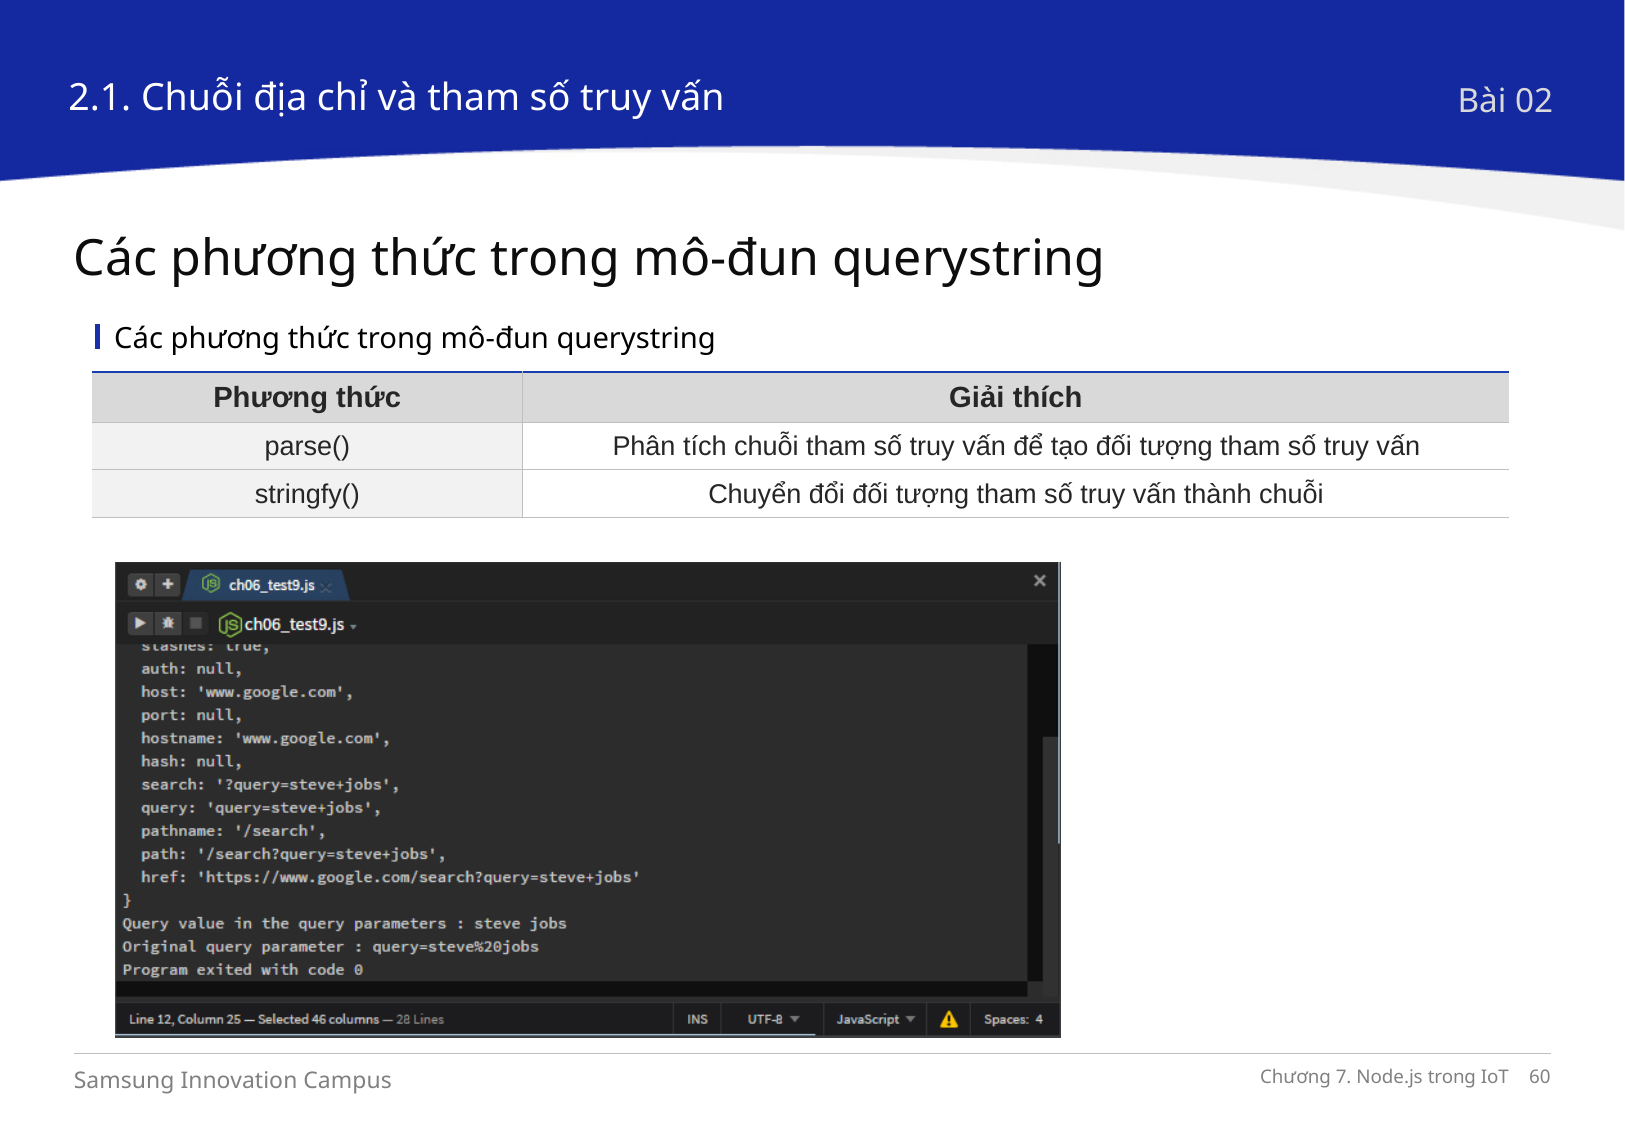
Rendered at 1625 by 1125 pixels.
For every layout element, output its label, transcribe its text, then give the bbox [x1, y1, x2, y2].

table_cell Phân tích chuỗi tham số truy vấn để tạo đối tượng tham số truy vấn [523, 423, 1509, 469]
text_box 2.1. Chuỗi địa chỉ và tham số truy vấn [67, 72, 1025, 119]
table_cell Chuyển đổi đối tượng tham số truy vấn thành chuỗi [523, 470, 1509, 517]
table_cell parse() [92, 423, 522, 469]
text_box Các phương thức trong mô-đun querystring [94, 318, 1510, 355]
text_box Các phương thức trong mô-đun querystring [73, 224, 1552, 287]
table_cell stringfy() [92, 470, 522, 517]
picture [0, 0, 1625, 1125]
table_header Phương thức [92, 373, 522, 422]
table_header Giải thích [523, 373, 1509, 422]
text_box Bài 02 [1422, 78, 1554, 119]
